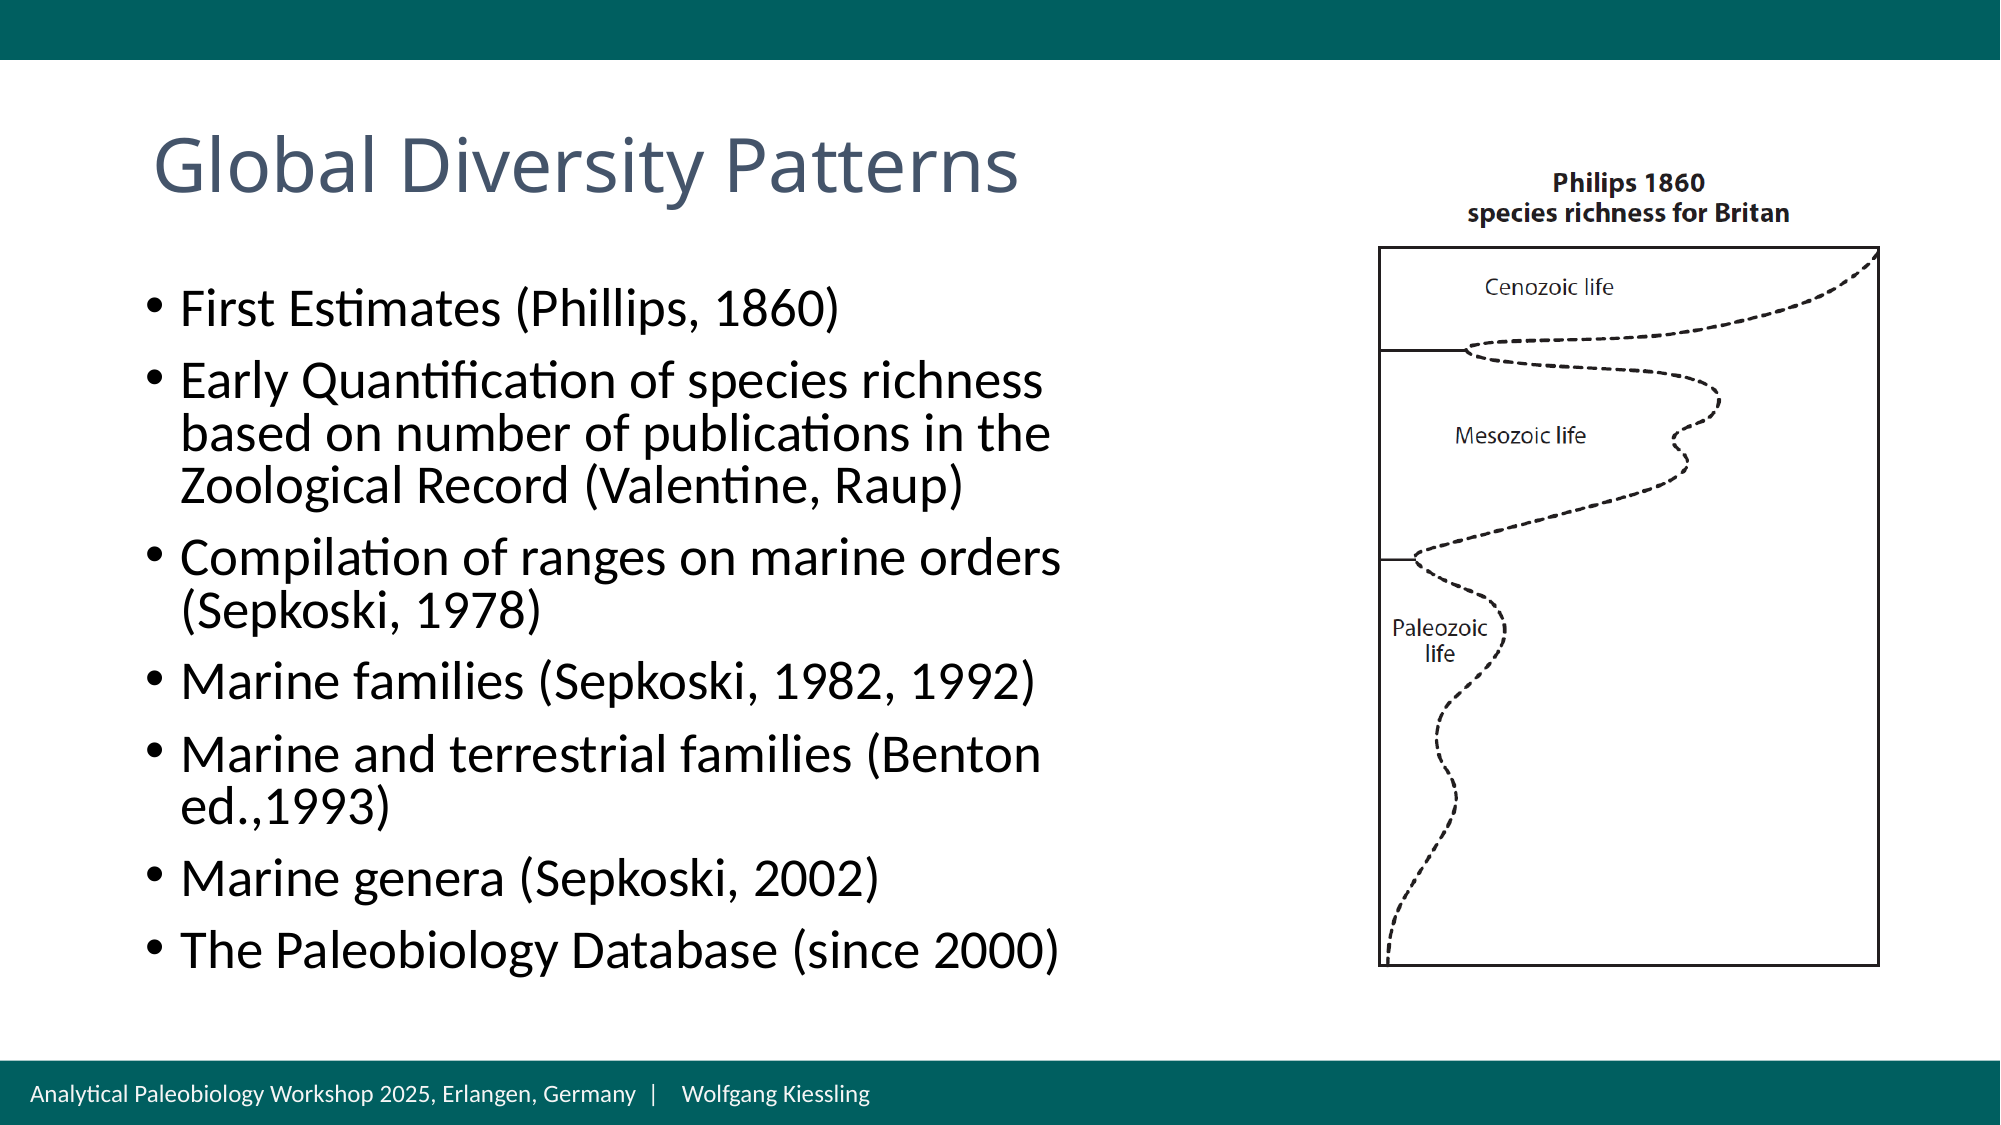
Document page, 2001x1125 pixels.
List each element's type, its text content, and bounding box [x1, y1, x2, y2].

title Global Diversity Patterns [137, 59, 1863, 278]
list First Estimates (Phillips, 1860) Early Quantification of species richness based on number of publications in the Zoological Record (Valentine, Raup) Compilation of ranges on marine orders (Sepkoski, 1978) Marine families (Sepkoski, 1982, 1992) Marine and terrestrial families (Benton ed.,1993) Marine genera (Sepkoski, 2002) The Paleobiology Database (since 2000) [130, 277, 1173, 992]
picture [1357, 168, 1897, 1003]
